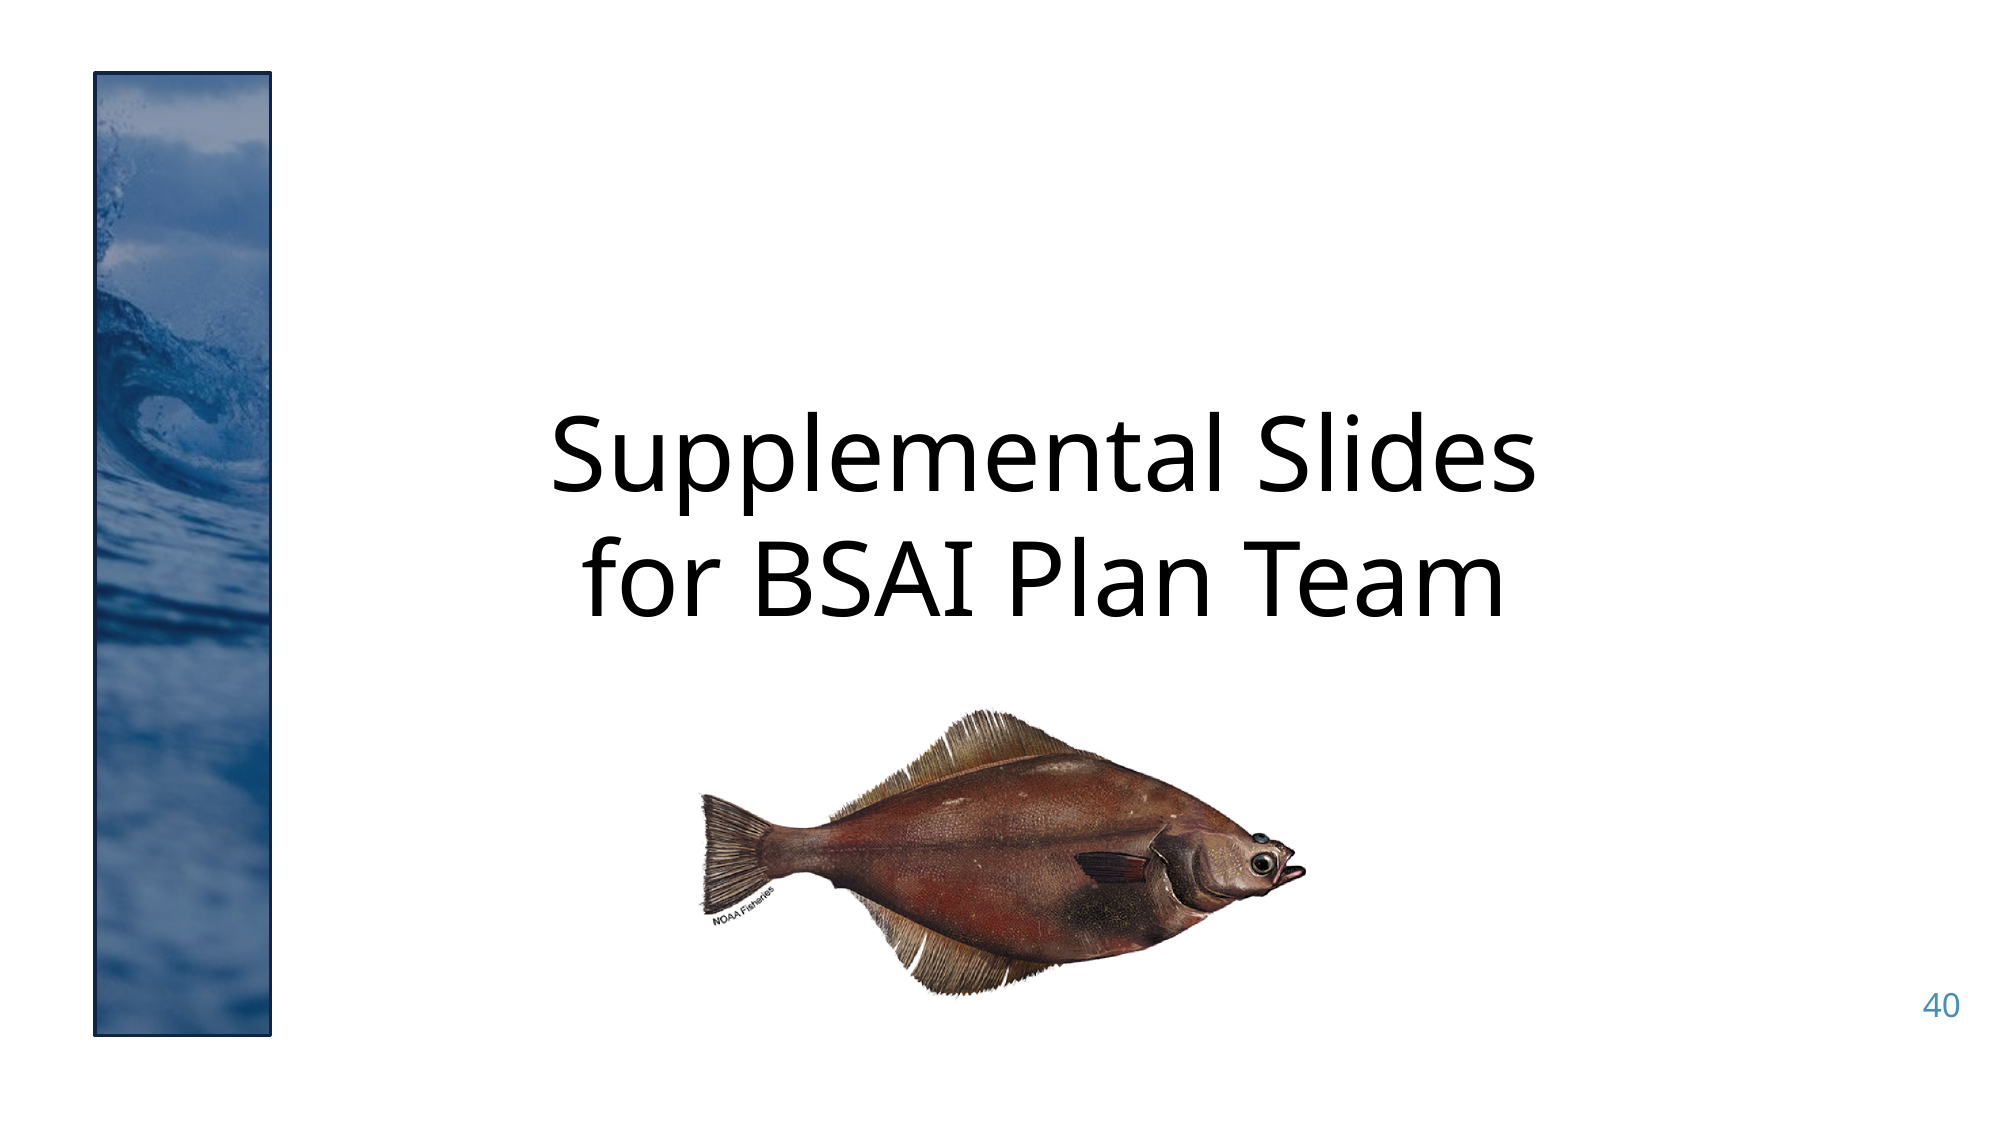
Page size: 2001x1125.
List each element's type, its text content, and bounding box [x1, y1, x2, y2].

picture [94, 72, 271, 1036]
picture [696, 649, 1306, 1057]
title Supplemental Slides for BSAI Plan Team [480, 393, 1611, 632]
slide_number 40 [1732, 977, 1976, 1037]
